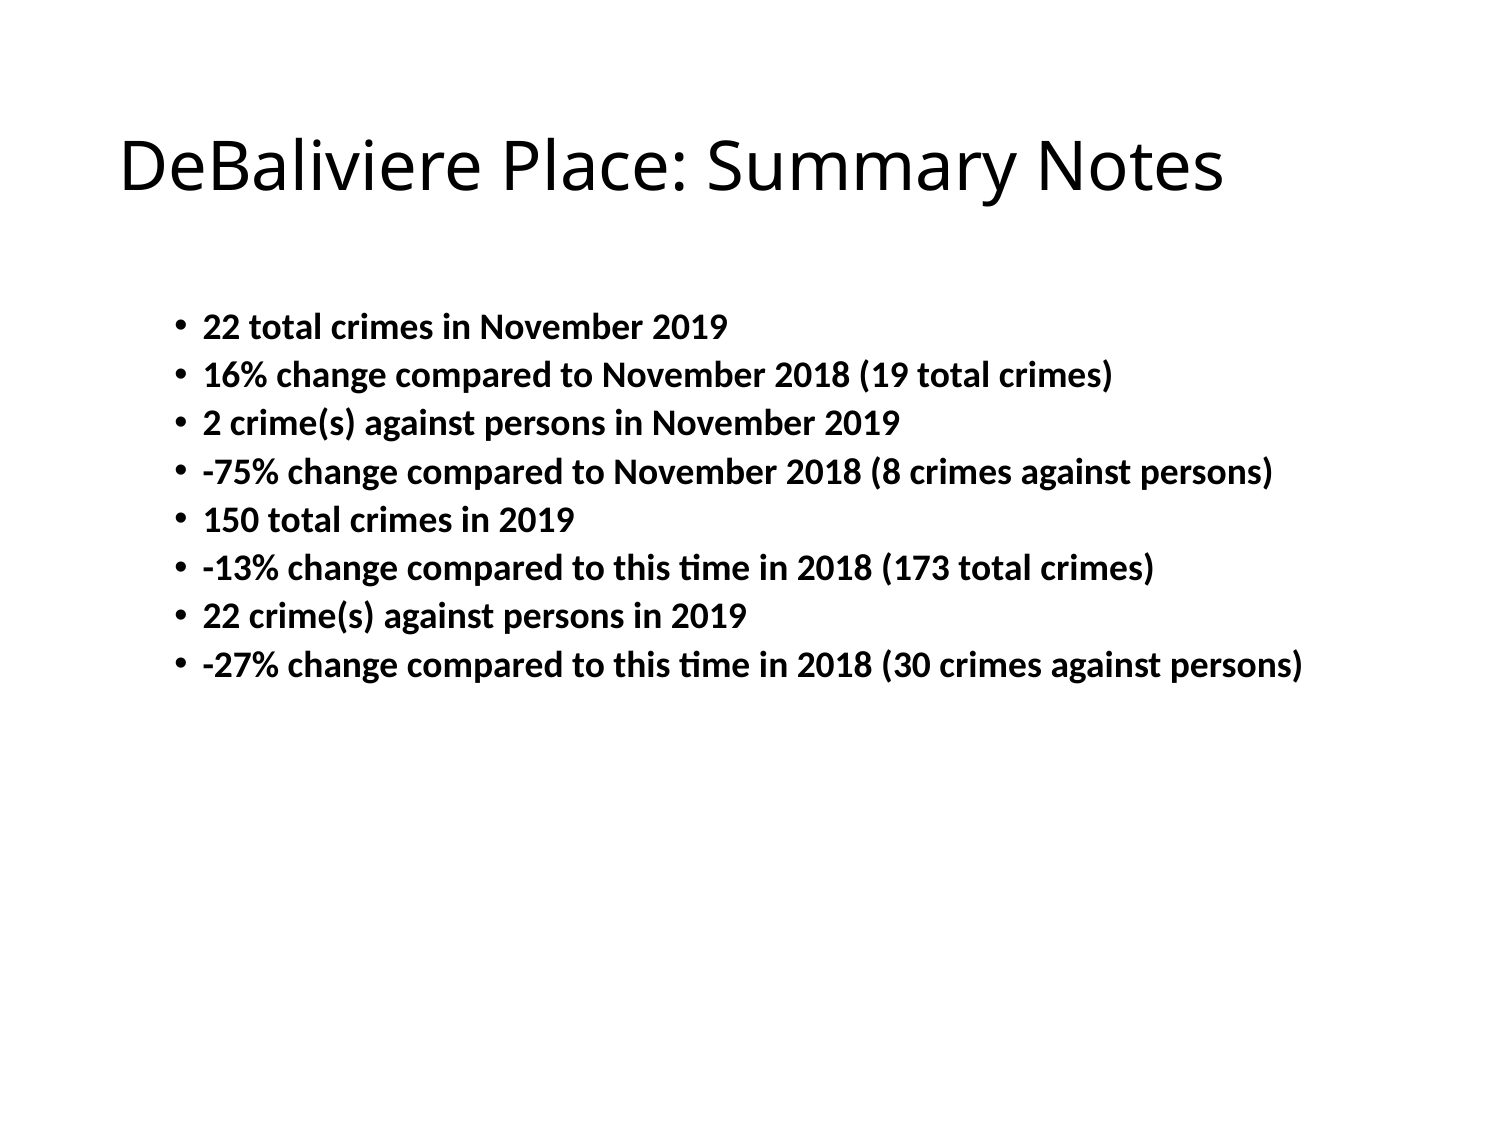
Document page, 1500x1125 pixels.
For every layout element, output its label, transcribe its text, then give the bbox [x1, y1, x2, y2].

title DeBaliviere Place: Summary Notes [103, 59, 1397, 278]
list 22 total crimes in November 2019 16% change compared to November 2018 (19 total crimes) 2 crime(s) against persons in November 2019 -75% change compared to November 2018 (8 crimes against persons) 150 total crimes in 2019 -13% change compared to this time in 2018 (173 total crimes) 22 crime(s) against persons in 2019 -27% change compared to this time in 2018 (30 crimes against persons) [103, 299, 1397, 1014]
